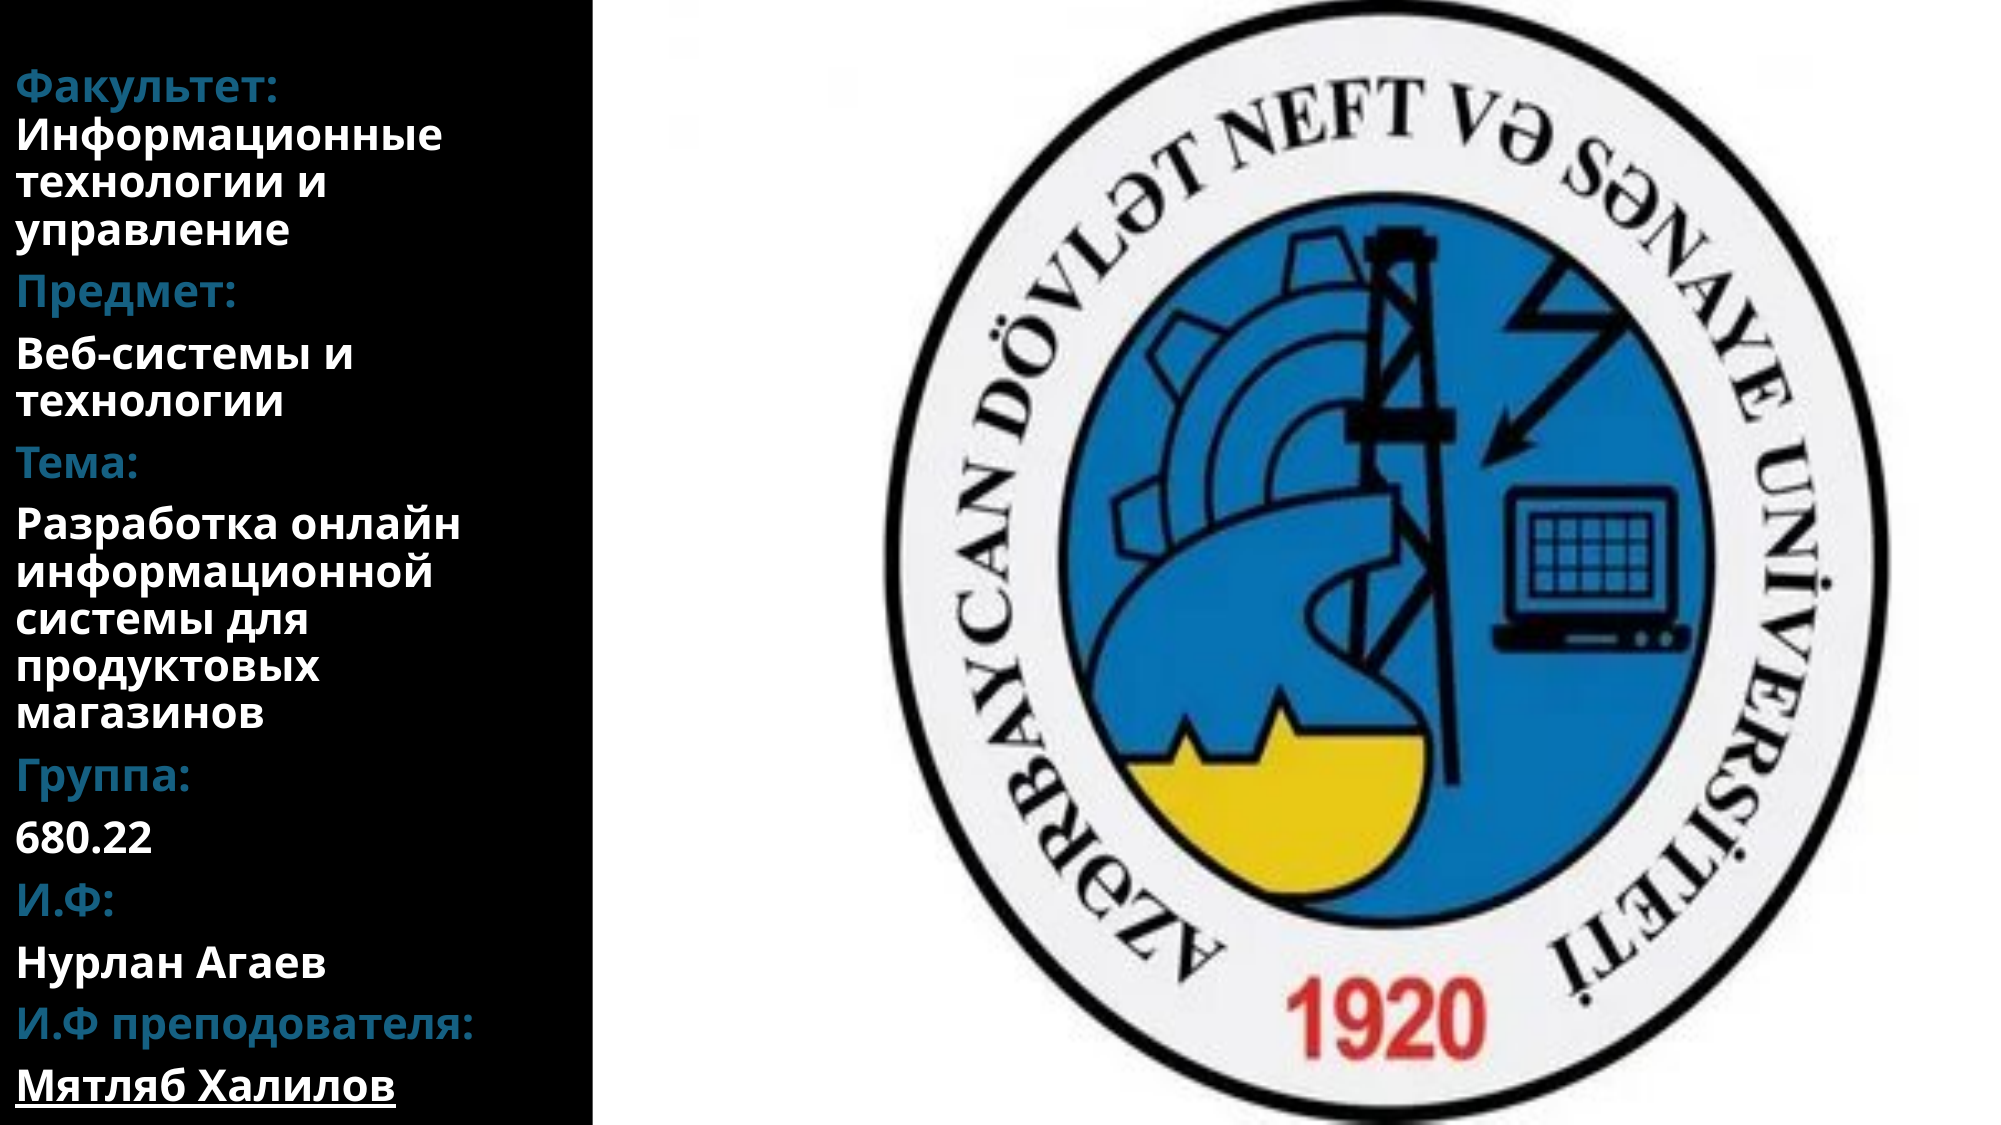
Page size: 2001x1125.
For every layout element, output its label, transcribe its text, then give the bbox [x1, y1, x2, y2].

subtitle Факультeт: Информационные технологии и управление Предмет: Веб-системы и технологии Тема: Разработка онлайн информационной системы для продуктовых магазинов Группа: 680.22 И.Ф: Нурлан Агаев И.Ф преподователя: Мятляб Халилов [0, 56, 592, 1125]
picture [592, 0, 2000, 1125]
